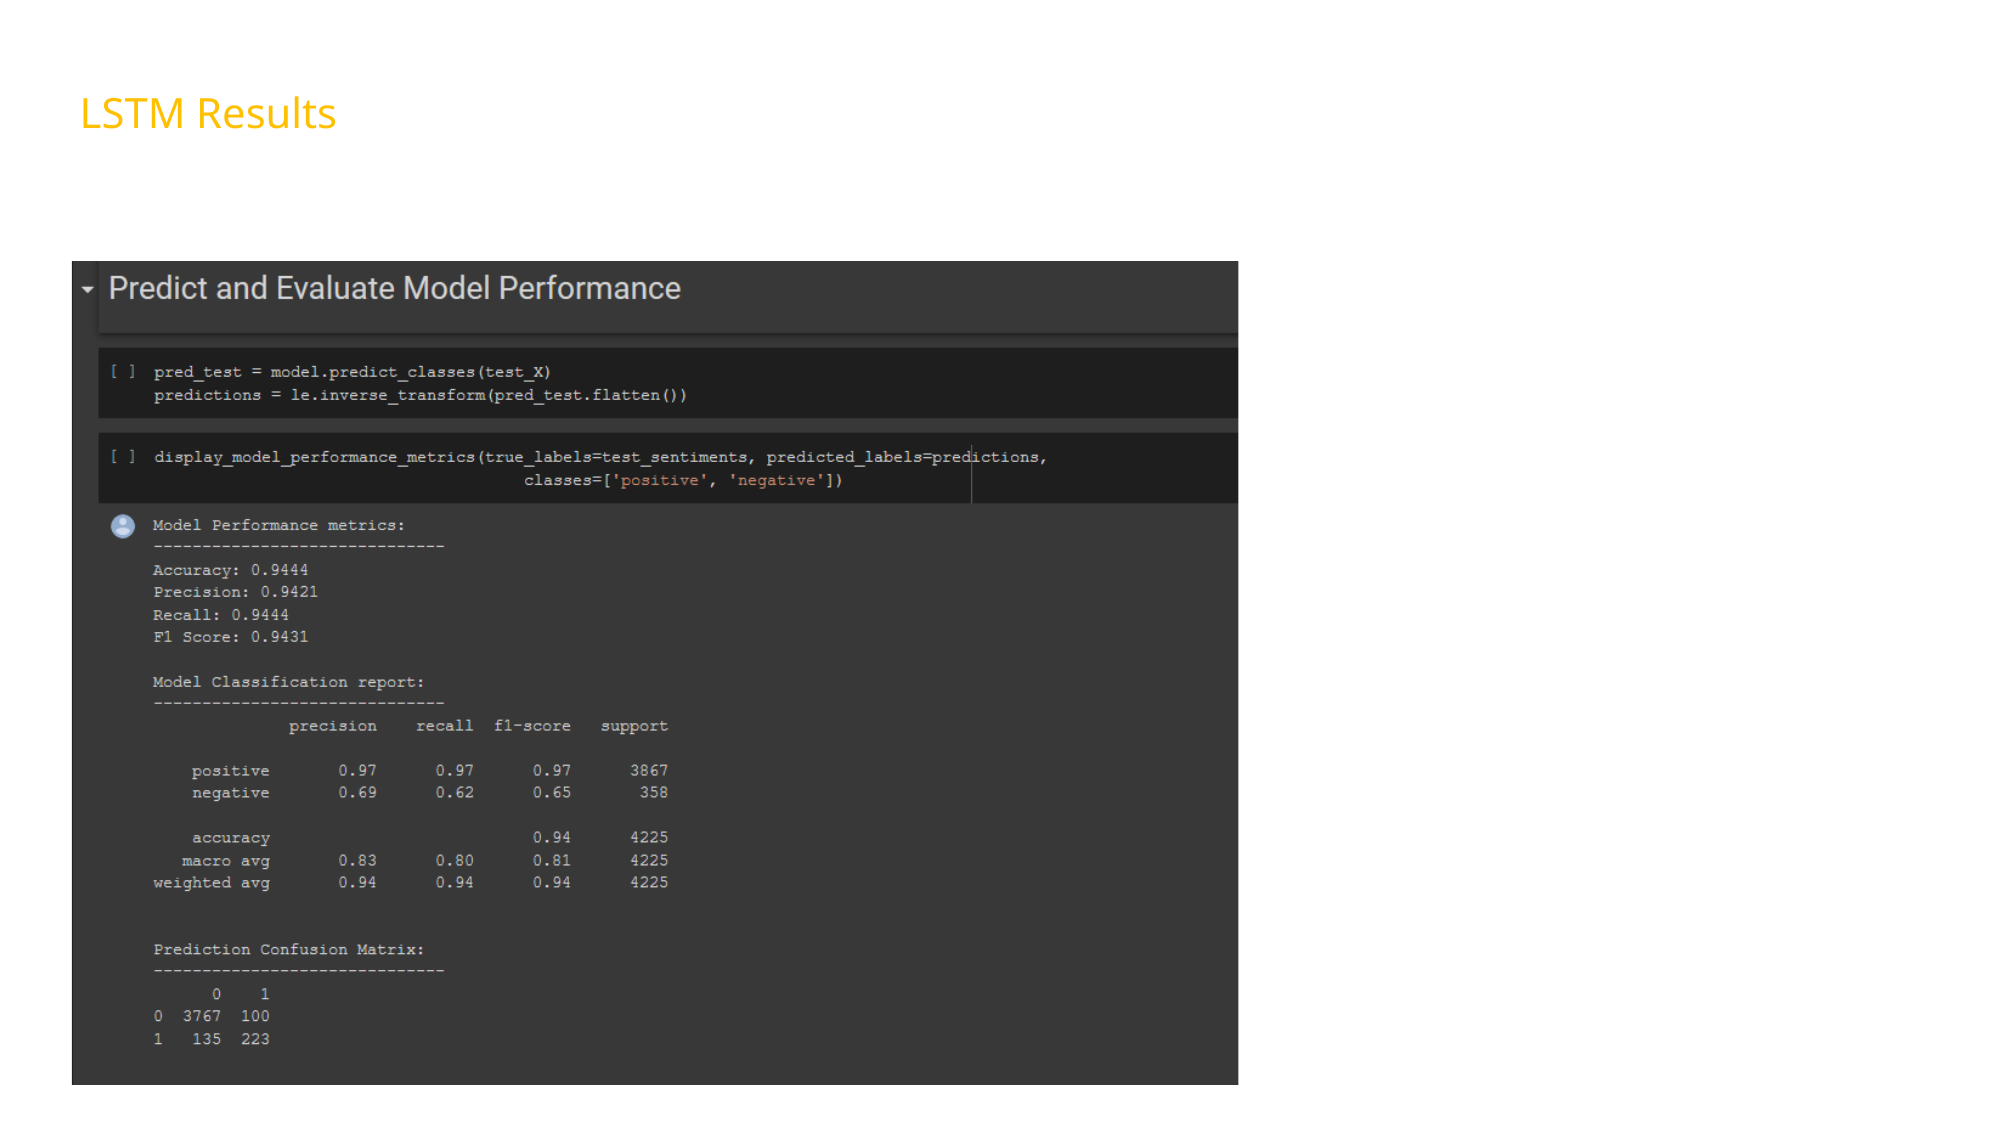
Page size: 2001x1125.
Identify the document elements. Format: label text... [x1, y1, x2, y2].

text_box LSTM Results [64, 79, 363, 145]
picture [71, 261, 1239, 1085]
